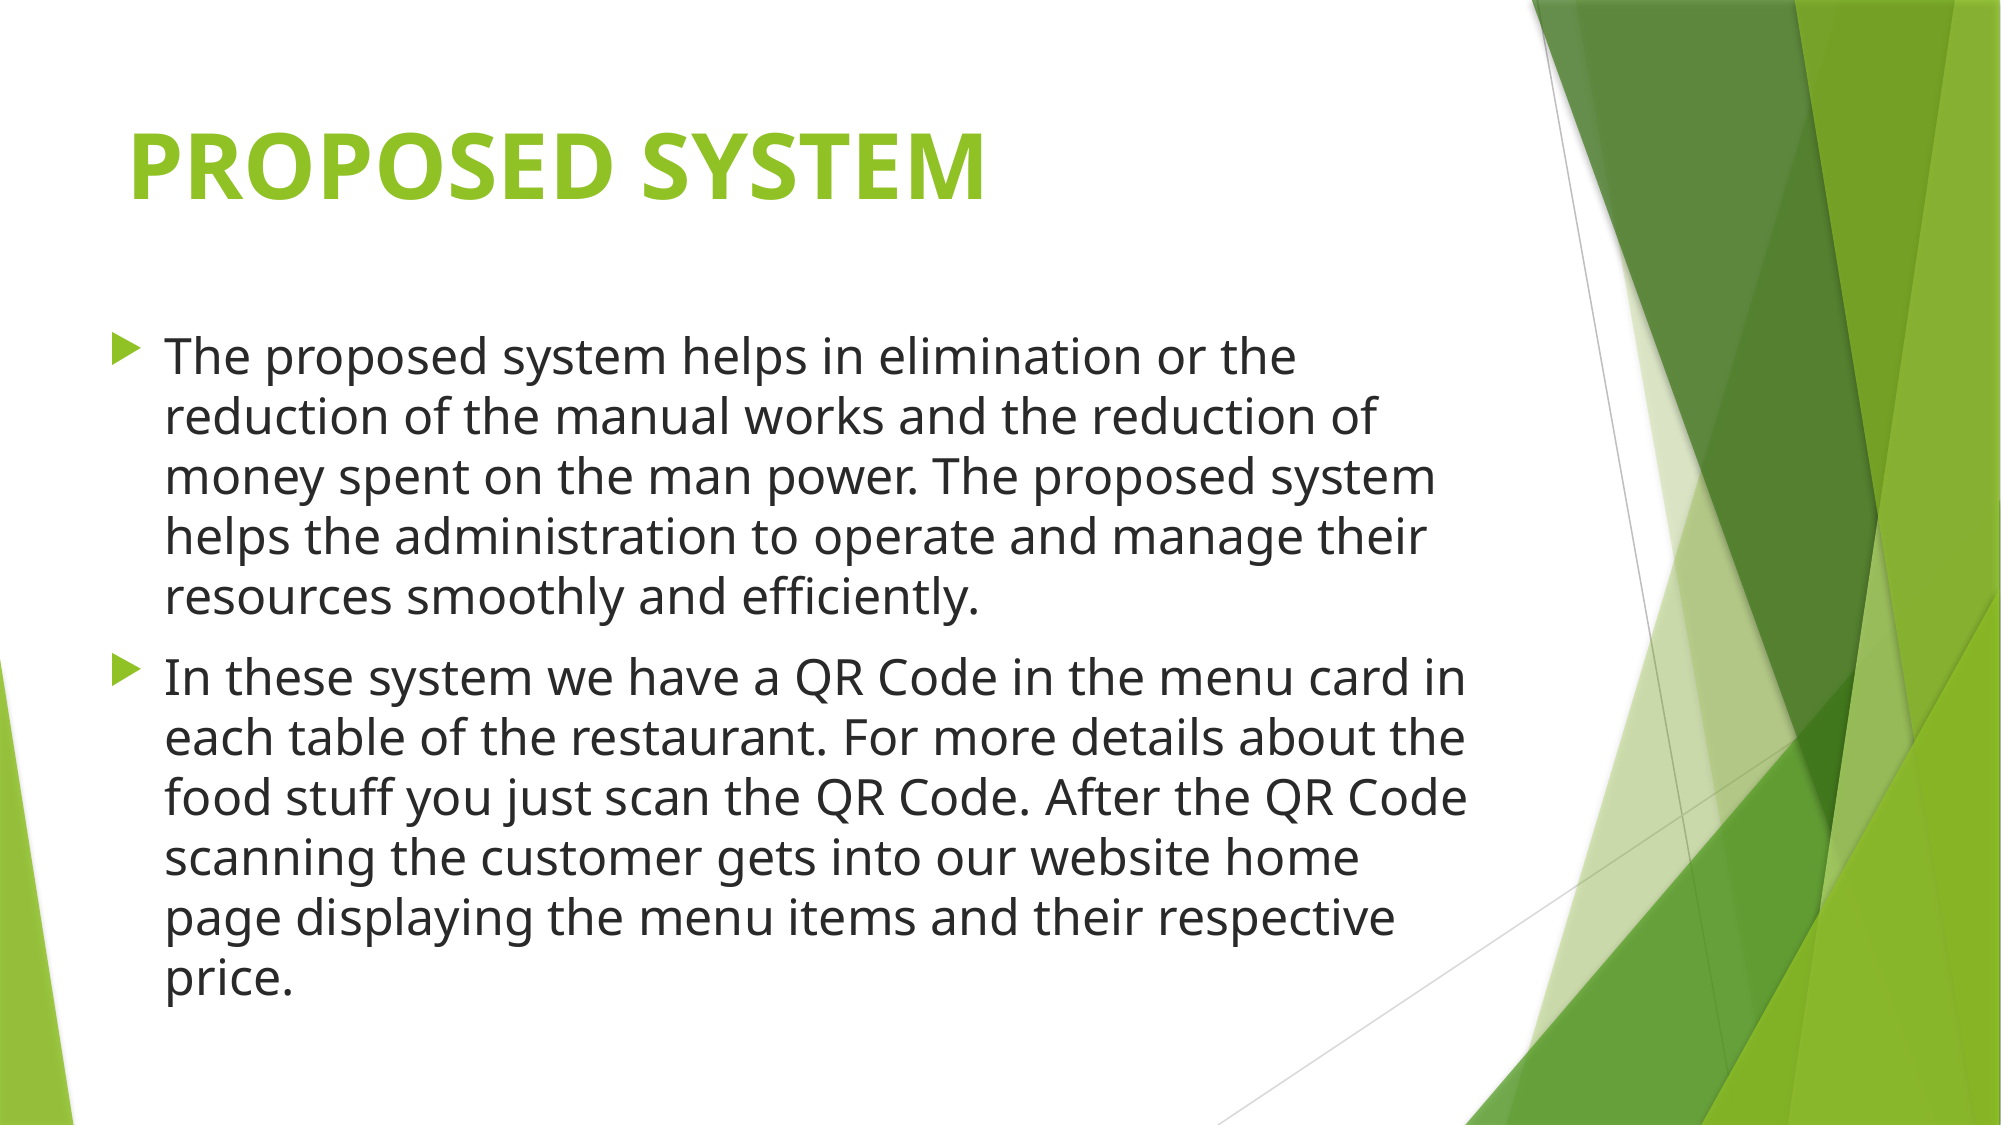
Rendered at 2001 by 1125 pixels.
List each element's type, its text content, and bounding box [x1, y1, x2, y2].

title PROPOSED SYSTEM [111, 99, 1522, 317]
list The proposed system helps in elimination or the reduction of the manual works and the reduction of money spent on the man power. The proposed system helps the administration to operate and manage their resources smoothly and efficiently. In these system we have a QR Code in the menu card in each table of the restaurant. For more details about the food stuff you just scan the QR Code. After the QR Code scanning the customer gets into our website home page displaying the menu items and their respective price. [93, 316, 1504, 954]
